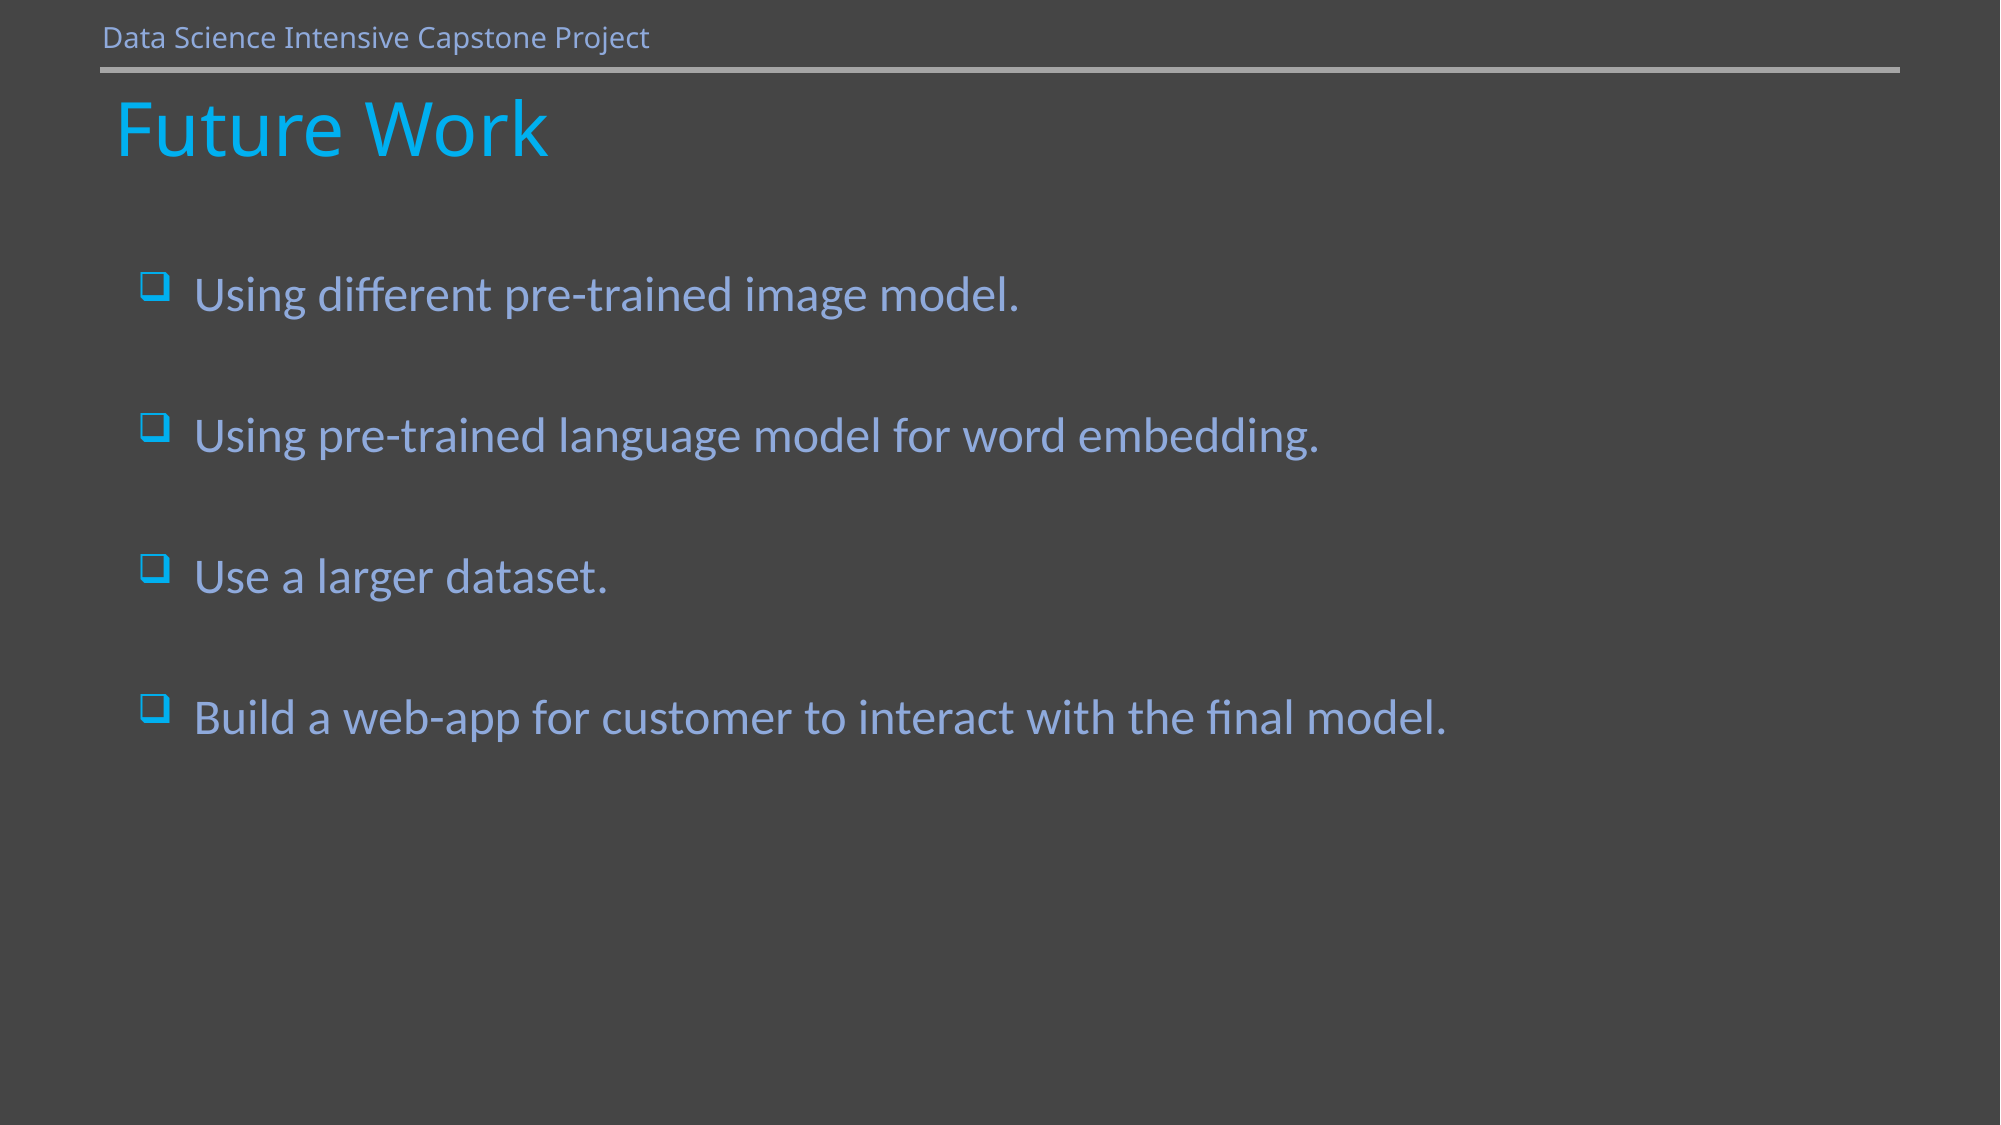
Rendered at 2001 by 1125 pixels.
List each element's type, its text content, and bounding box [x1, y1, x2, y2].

subtitle Using different pre-trained image model. Using pre-trained language model for word embedding. Use a larger dataset. Build a web-app for customer to interact with the final model. [122, 194, 1649, 921]
text_box Data Science Intensive Capstone Project [87, 11, 665, 62]
title Future Work [99, 71, 1600, 181]
